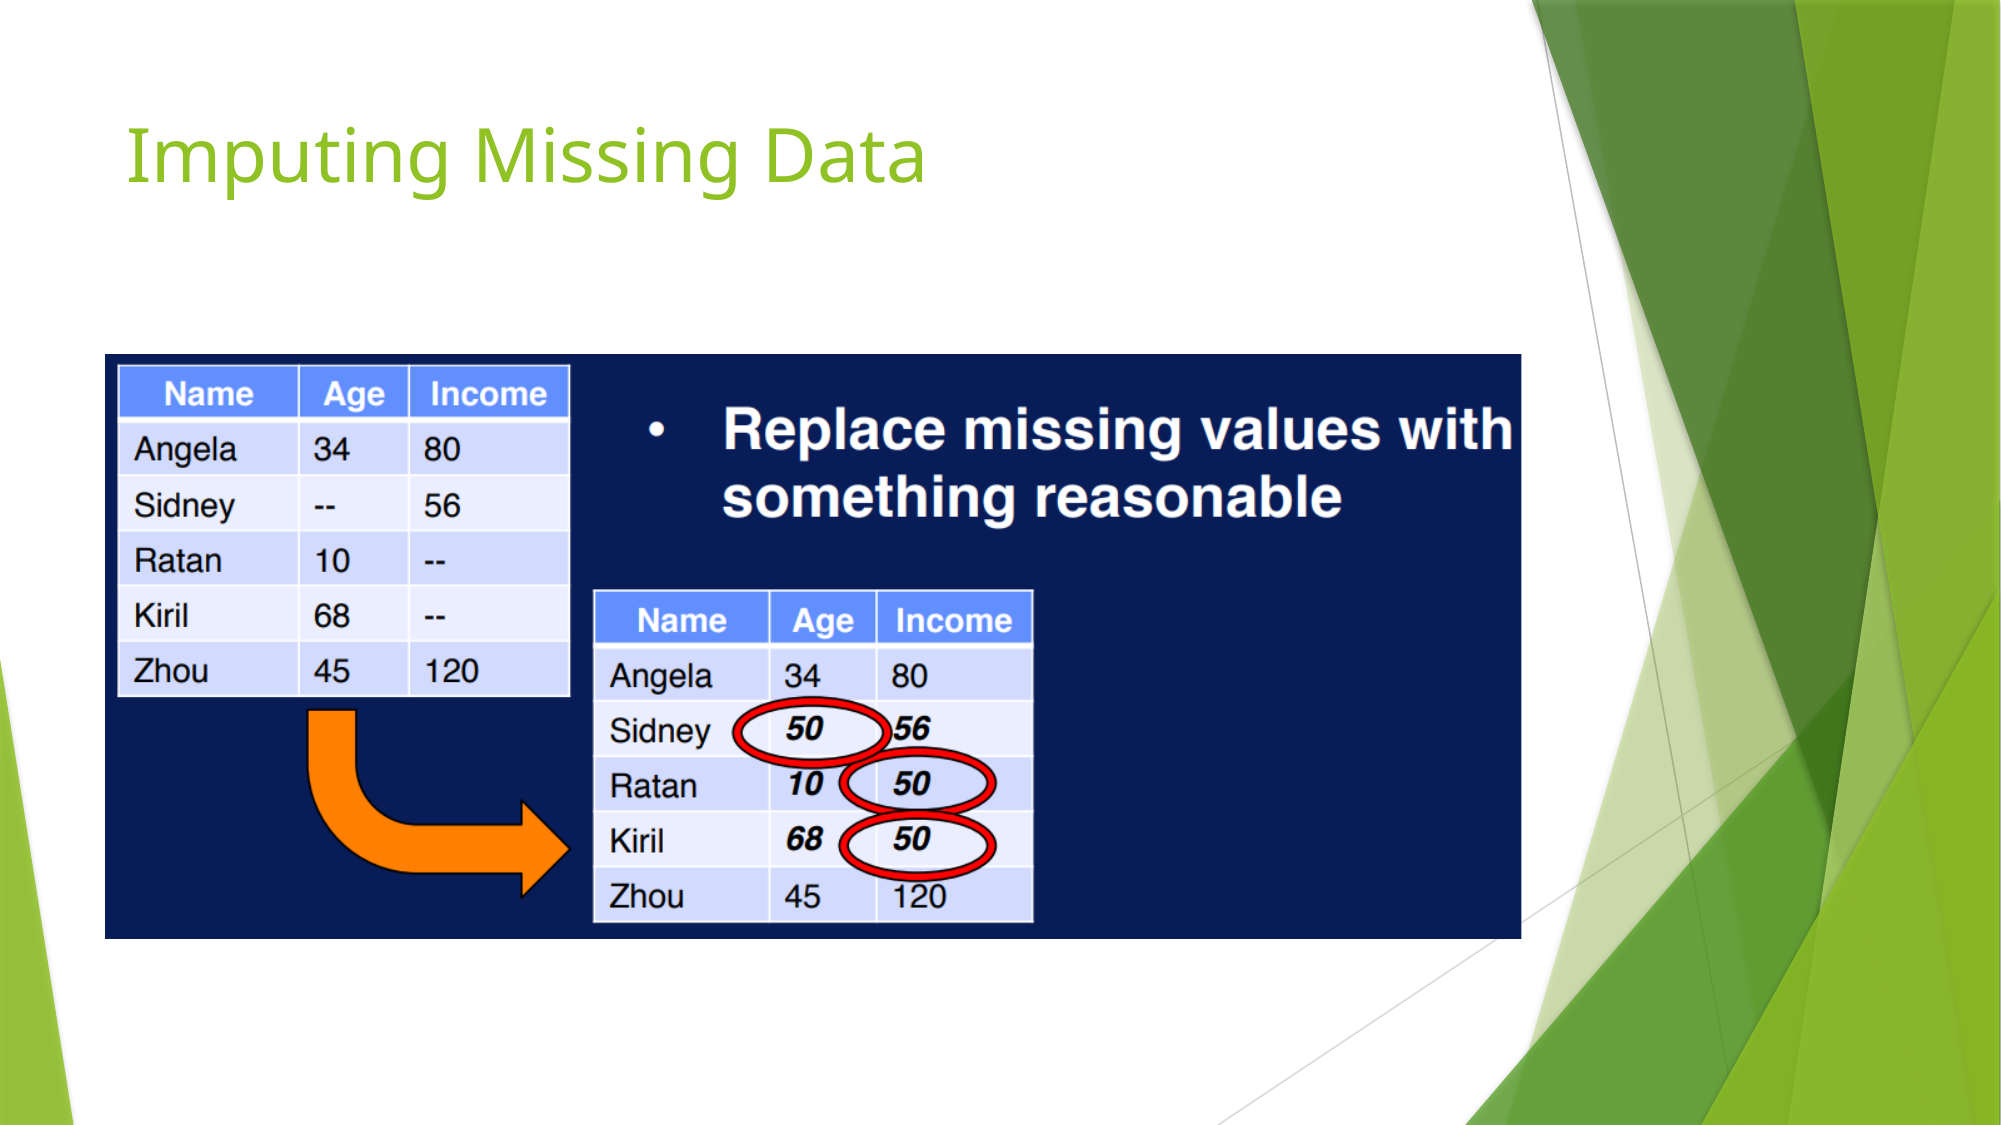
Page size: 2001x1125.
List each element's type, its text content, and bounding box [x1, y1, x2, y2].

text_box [104, 353, 1522, 939]
title Imputing Missing Data [111, 99, 1522, 317]
